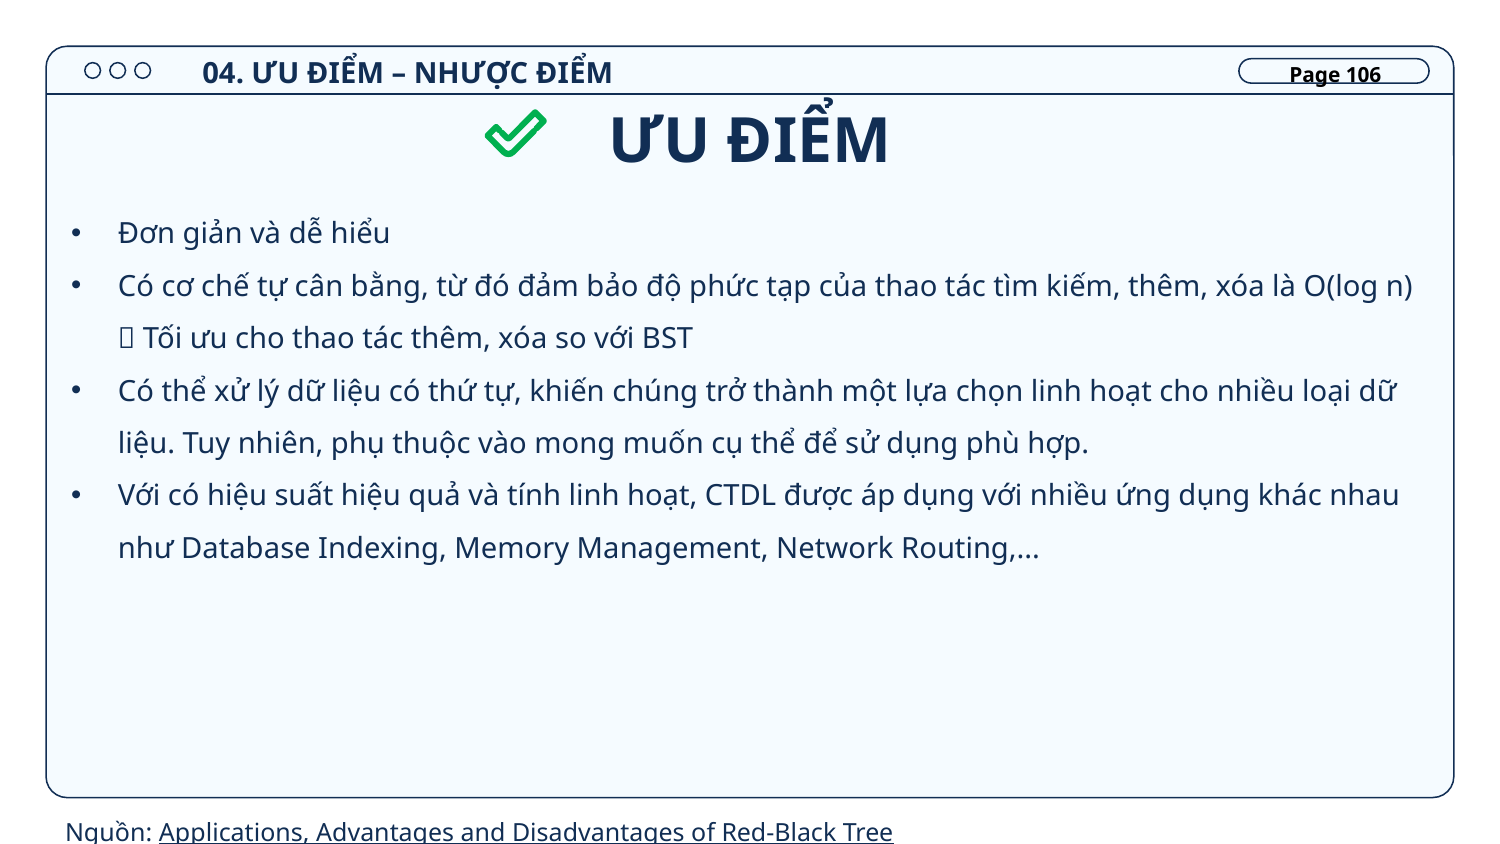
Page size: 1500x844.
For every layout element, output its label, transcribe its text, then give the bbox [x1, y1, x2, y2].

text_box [486, 111, 546, 156]
text_box Nguồn: Applications, Advantages and Disadvantages of Red-Black Tree [43, 784, 1469, 844]
subtitle Đơn giản và dễ hiểu Có cơ chế tự cân bằng, từ đó đảm bảo độ phức tạp của thao tác tìm kiếm, thêm, xóa là O(log n)  Tối ưu cho thao tác thêm, xóa so với BST Có thể xử lý dữ liệu có thứ tự, khiến chúng trở thành một lựa chọn linh hoạt cho nhiều loại dữ liệu. Tuy nhiên, phụ thuộc vào mong muốn cụ thể để sử dụng phù hợp. Với có hiệu suất hiệu quả và tính linh hoạt, CTDL được áp dụng với nhiều ứng dụng khác nhau như Database Indexing, Memory Management, Network Routing,... [56, 182, 1444, 784]
title ƯU ĐIỂM [118, 85, 1382, 180]
text_box Page 106 [1274, 53, 1398, 94]
text_box 04. ƯU ĐIỂM – NHƯỢC ĐIỂM [160, 39, 656, 109]
